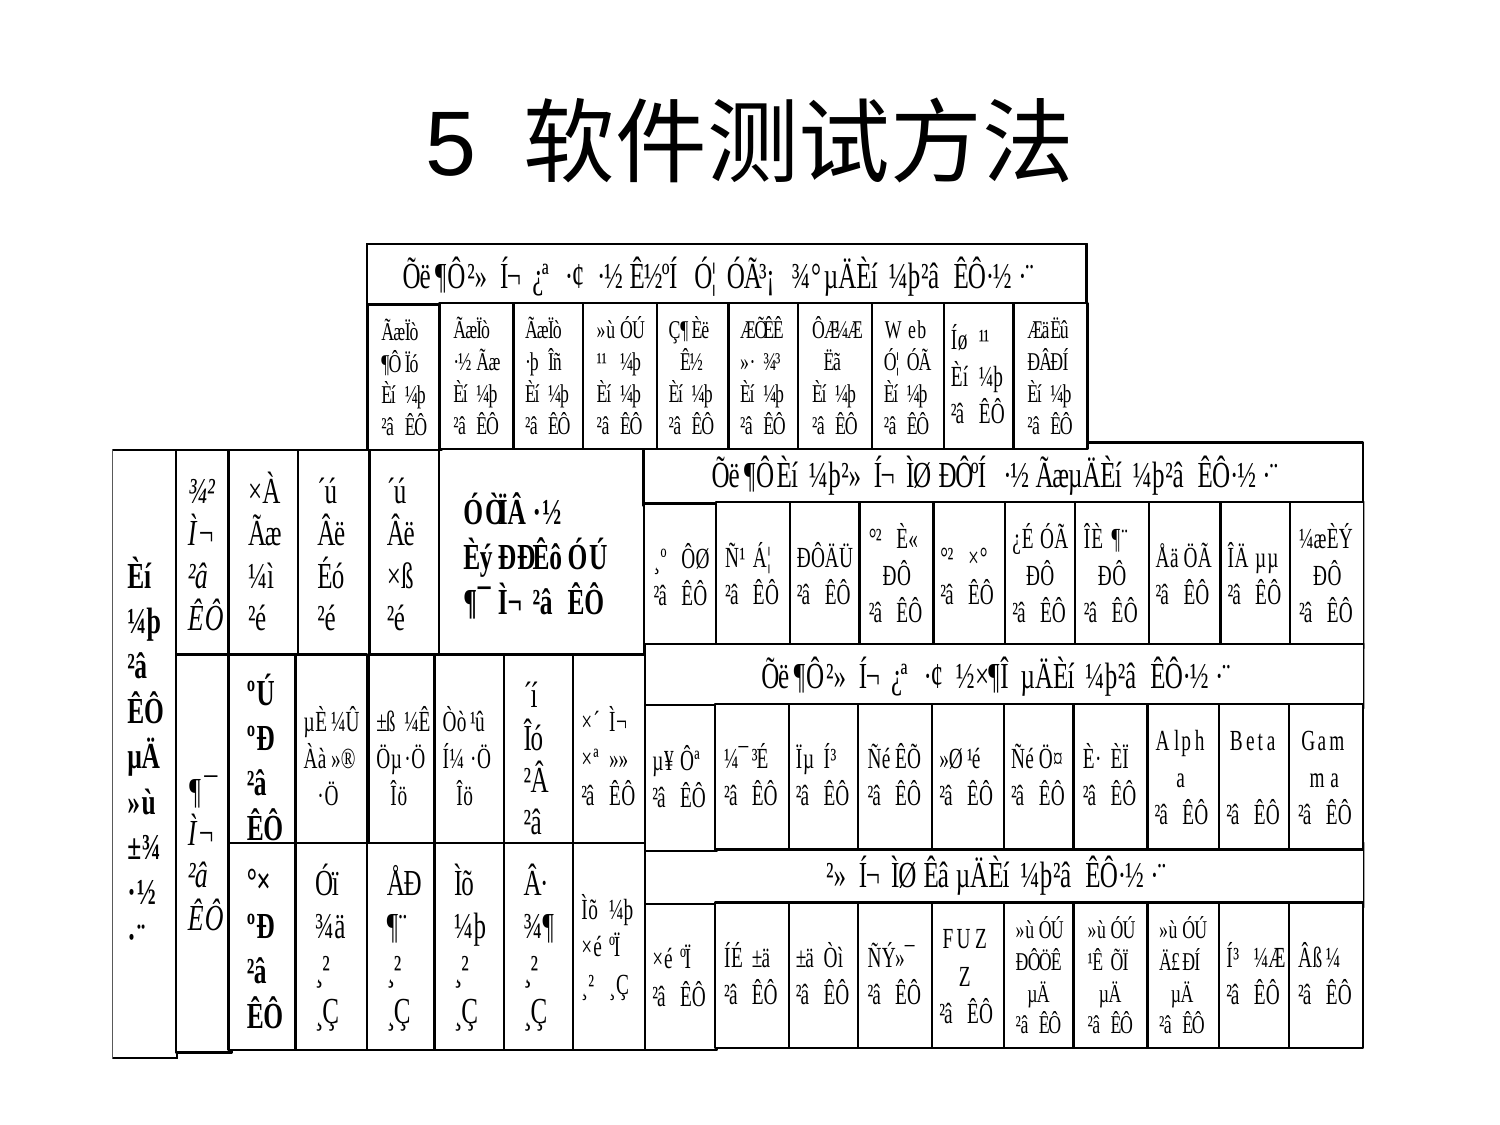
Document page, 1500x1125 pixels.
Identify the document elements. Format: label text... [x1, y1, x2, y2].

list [111, 243, 1365, 1059]
title 5 软件测试方法 [75, 45, 1425, 233]
